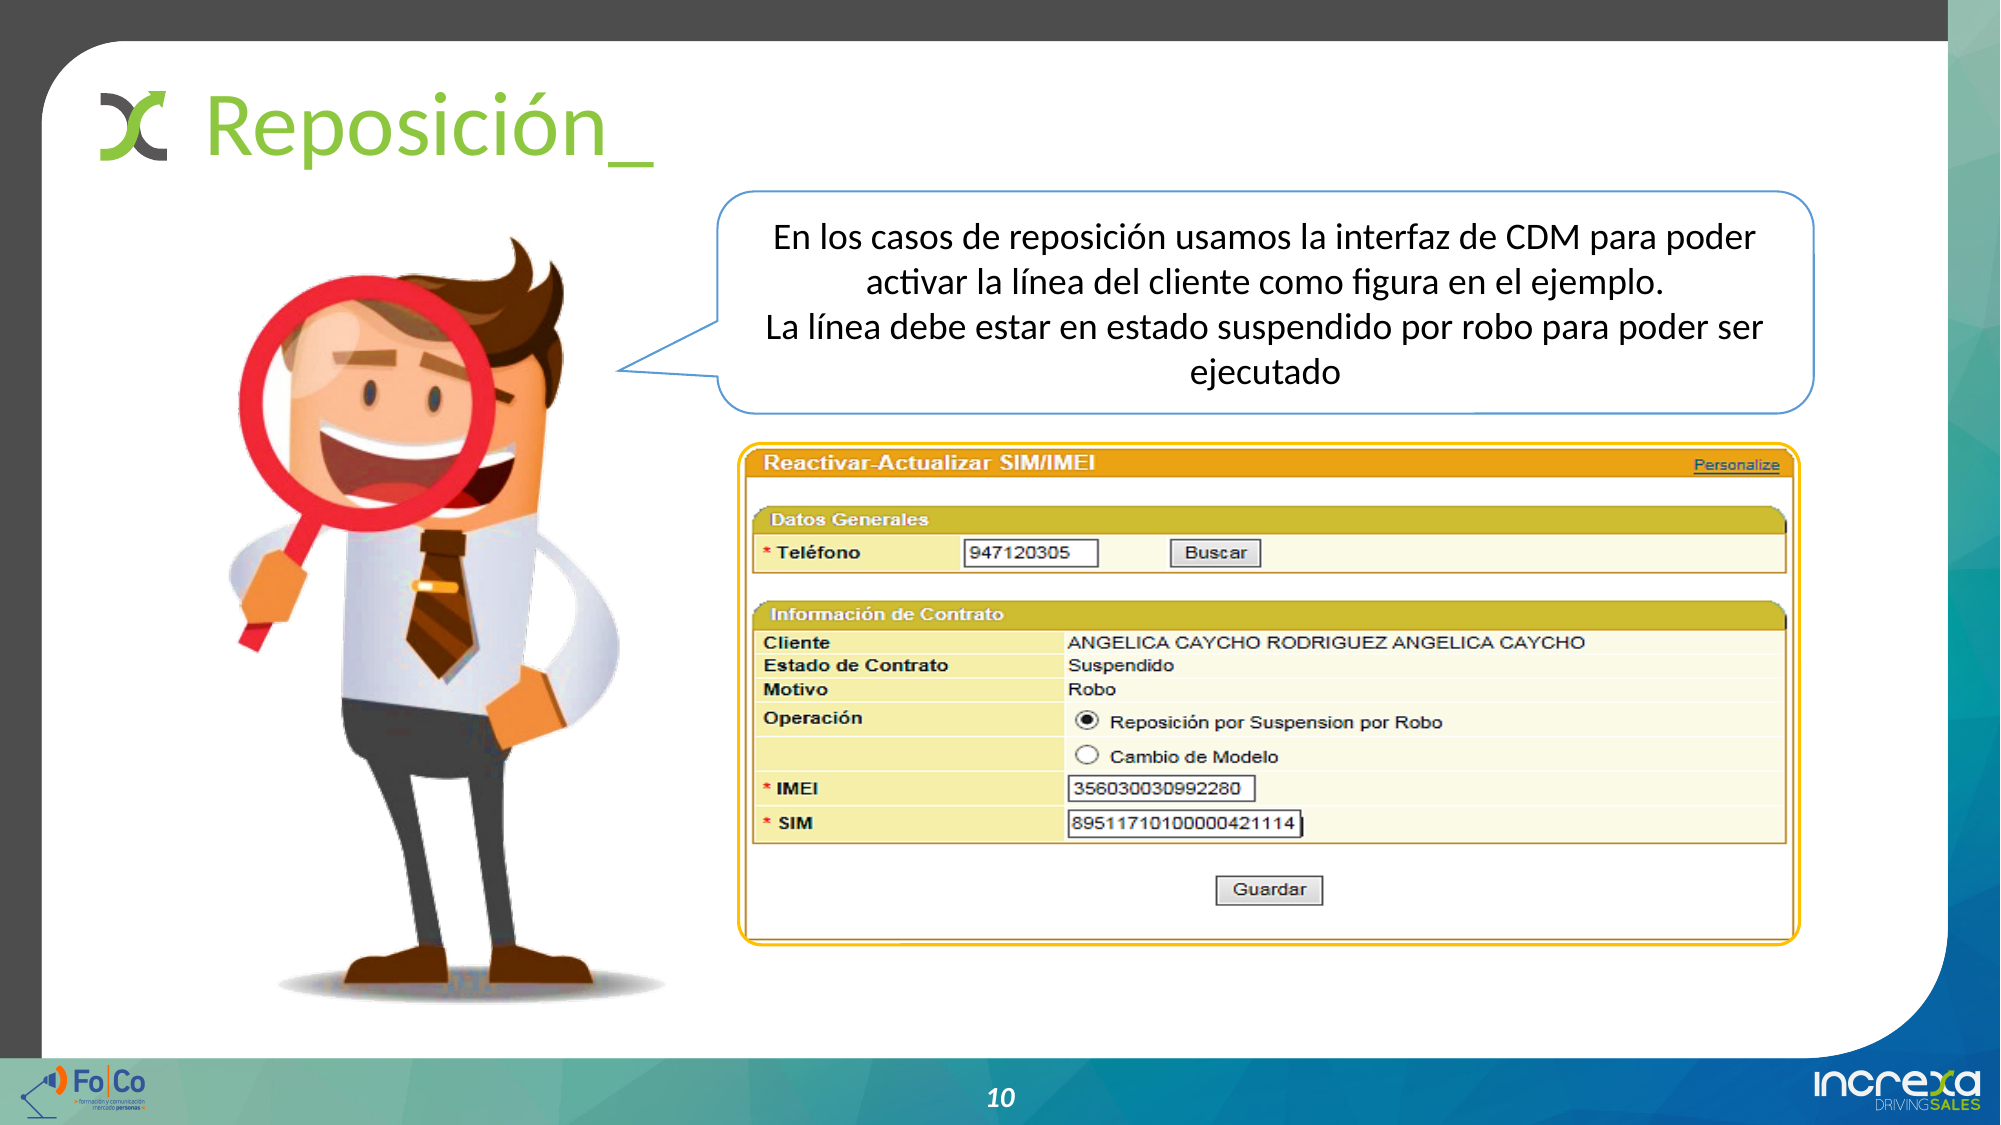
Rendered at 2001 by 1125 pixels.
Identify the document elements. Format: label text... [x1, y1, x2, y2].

slide_number 10 [774, 1076, 1225, 1115]
text_box En los casos de reposición usamos la interfaz de CDM para poder activar la línea del cliente como figura en el ejemplo. La línea debe estar en estado suspendido por robo para poder ser ejecutado [718, 190, 1815, 415]
picture [0, 0, 2000, 1125]
title Reposición_ [189, 81, 1863, 171]
